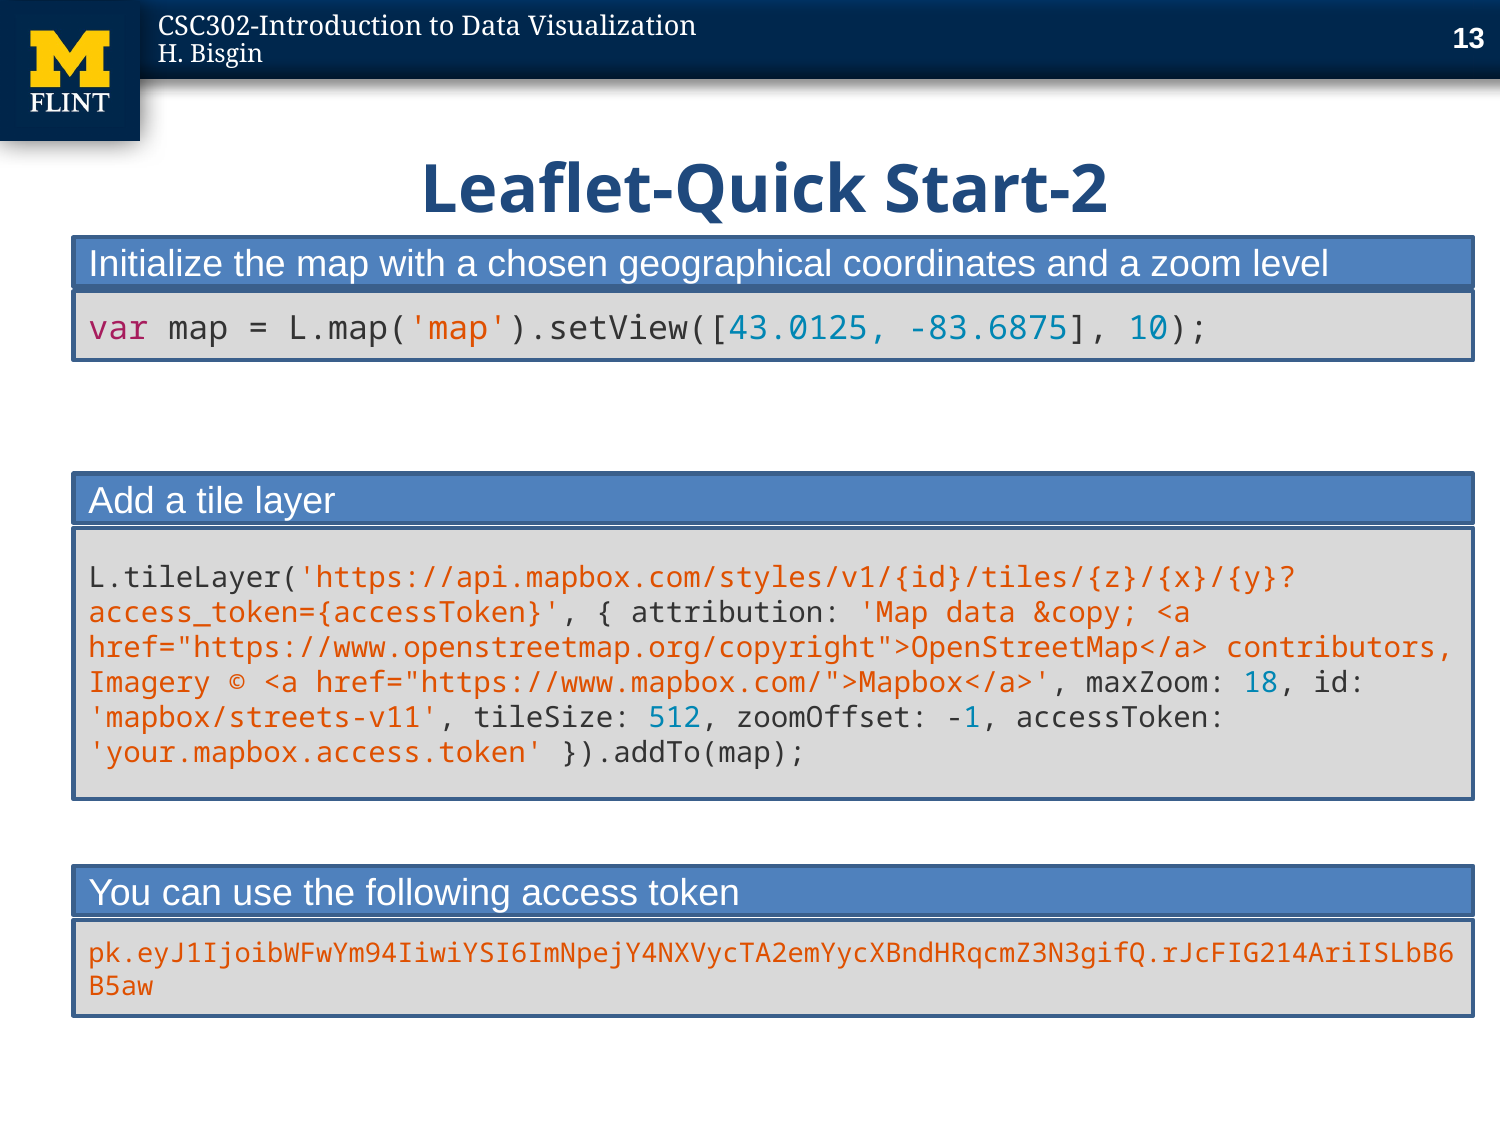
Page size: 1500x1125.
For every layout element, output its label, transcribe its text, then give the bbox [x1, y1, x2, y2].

text_box L.tileLayer('https://api.mapbox.com/styles/v1/{id}/tiles/{z}/{x}/{y}?access_token={accessToken}', { attribution: 'Map data &copy; <a href="https://www.openstreetmap.org/copyright">OpenStreetMap</a> contributors, Imagery © <a href="https://www.mapbox.com/">Mapbox</a>', maxZoom: 18, id: 'mapbox/streets-v11', tileSize: 512, zoomOffset: -1, accessToken: 'your.mapbox.access.token' }).addTo(map); [71, 526, 1475, 801]
picture [0, 0, 1500, 1122]
title Leaflet-Quick Start-2 [73, 109, 1457, 235]
text_box You can use the following access token [71, 864, 1475, 917]
text_box Initialize the map with a chosen geographical coordinates and a zoom level [71, 235, 1475, 289]
text_box Add a tile layer [71, 471, 1475, 525]
text_box pk.eyJ1IjoibWFwYm94IiwiYSI6ImNpejY4NXVycTA2emYycXBndHRqcmZ3N3gifQ.rJcFIG214AriISLbB6B5aw [71, 918, 1475, 1018]
text_box var map = L.map('map').setView([43.0125, -83.6875], 10); [71, 289, 1475, 362]
slide_number 13 [1149, 6, 1500, 67]
